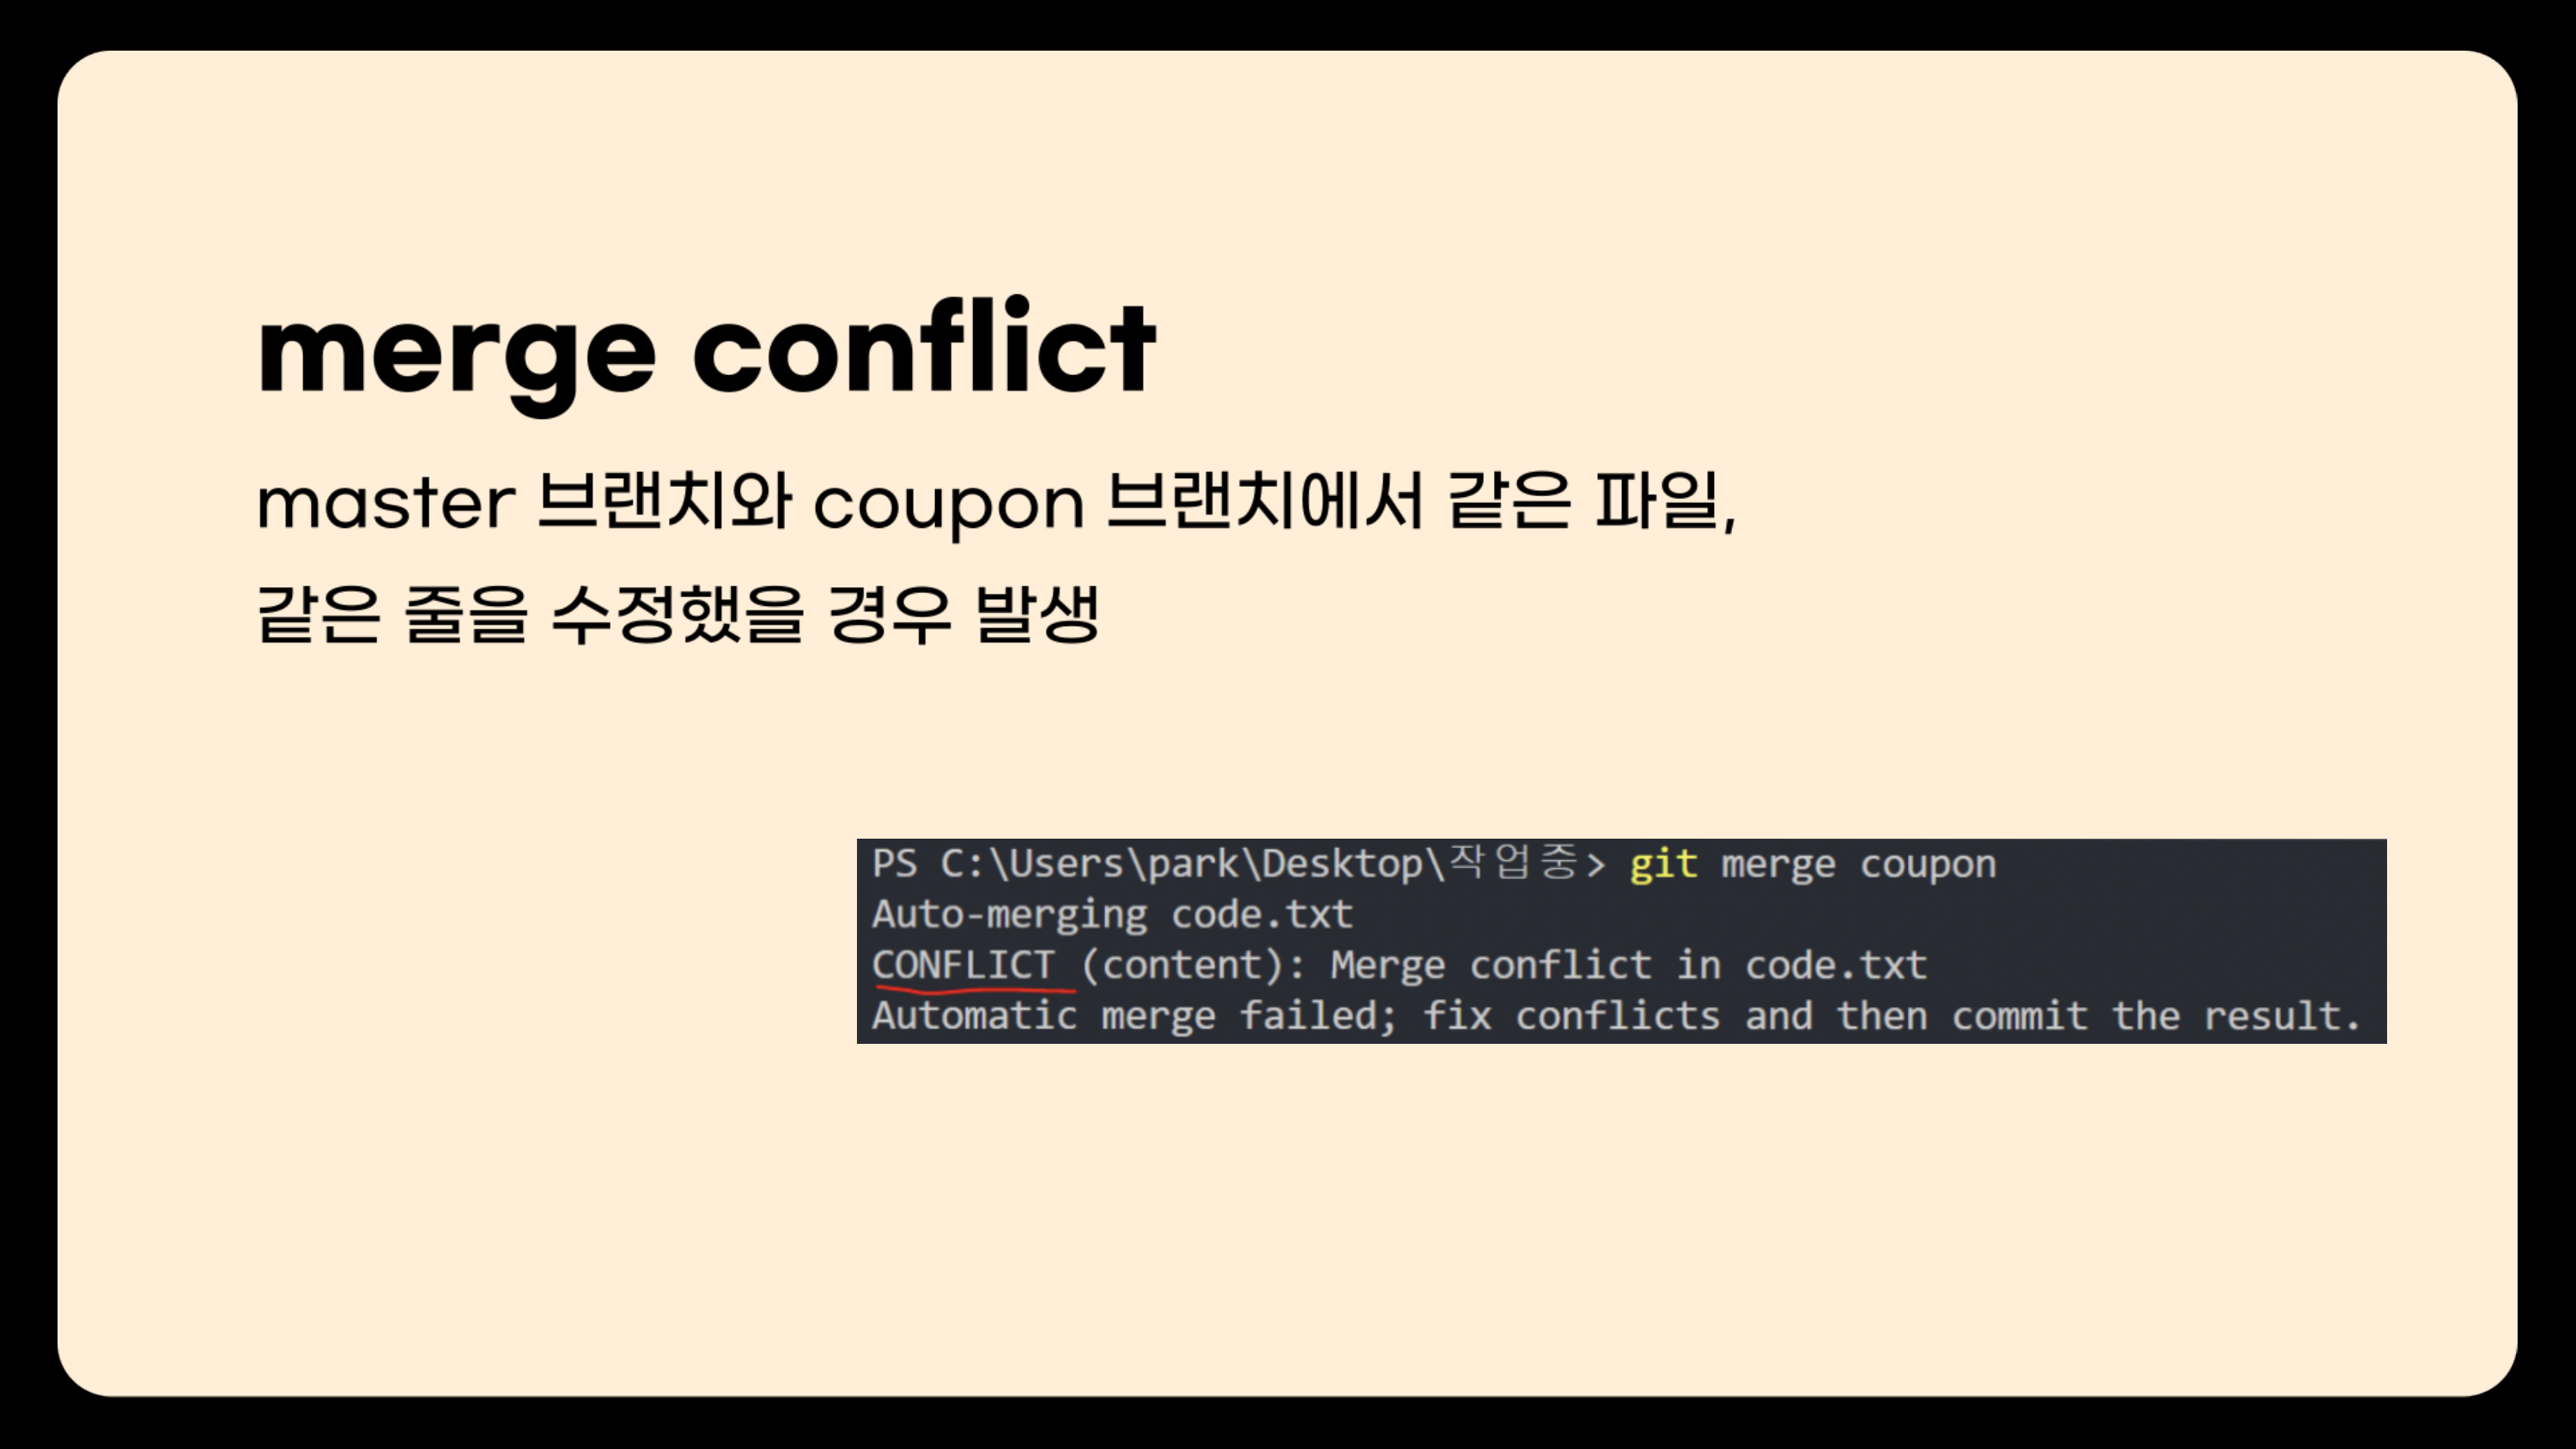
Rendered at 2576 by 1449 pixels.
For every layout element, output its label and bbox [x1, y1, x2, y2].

picture [0, 0, 2576, 1449]
text_box [58, 51, 2518, 1397]
text_box [857, 839, 2388, 1044]
